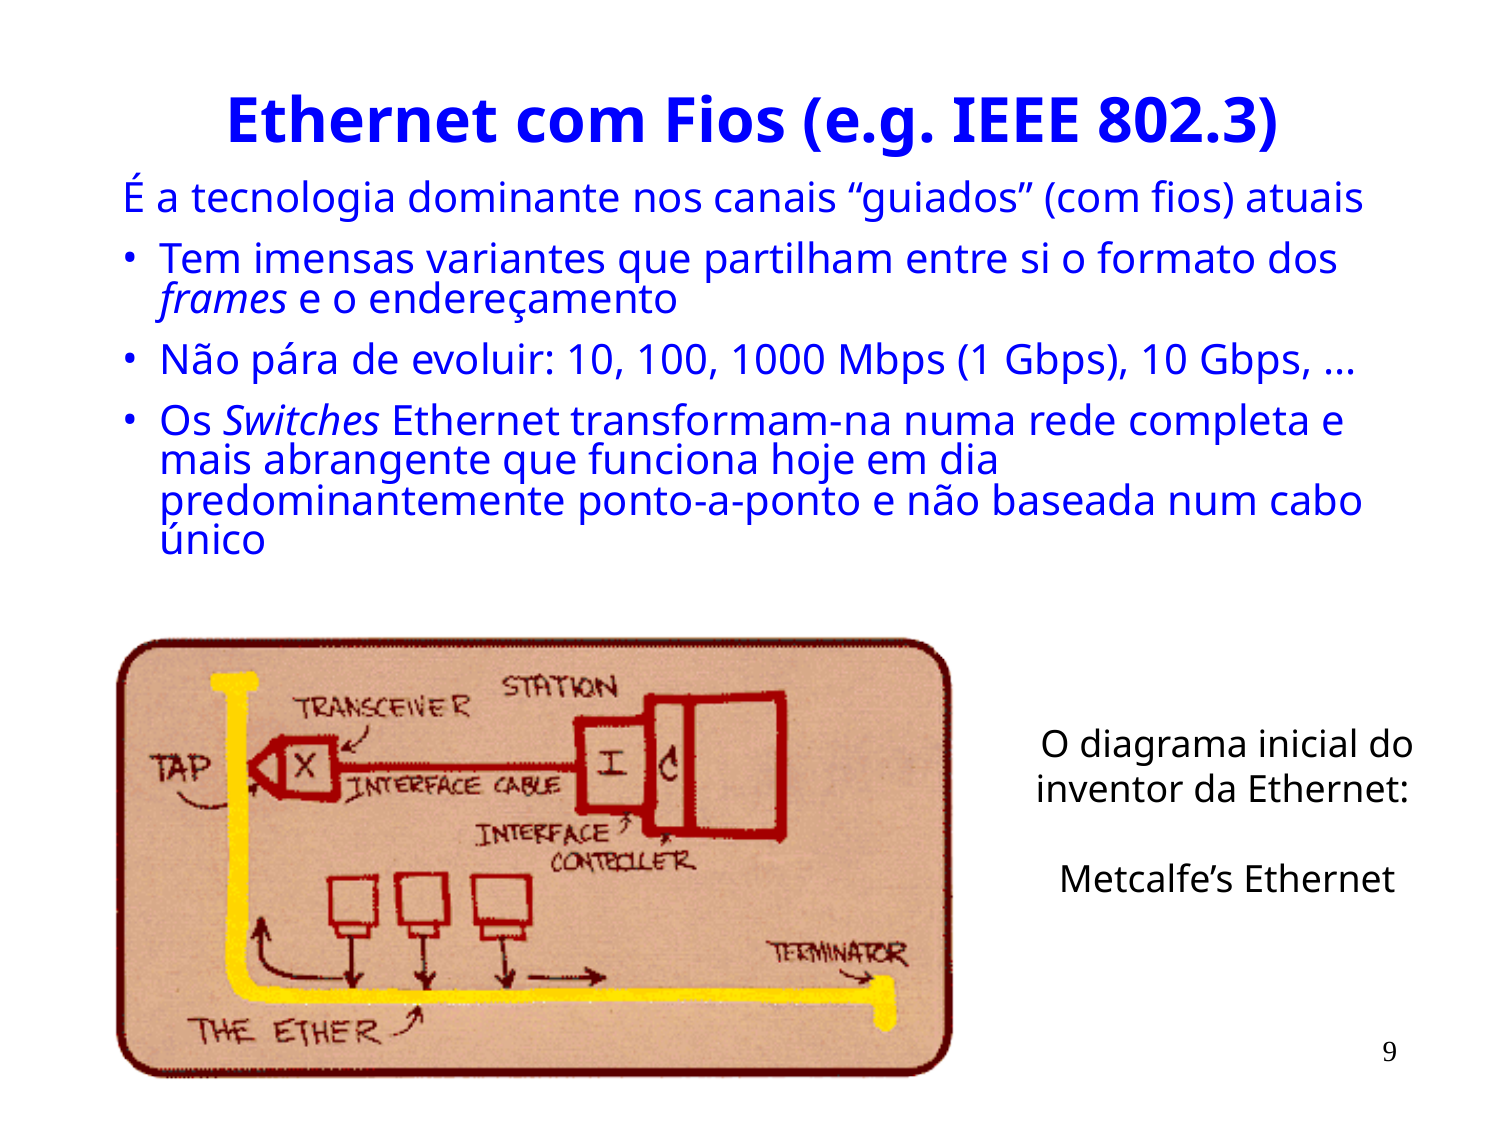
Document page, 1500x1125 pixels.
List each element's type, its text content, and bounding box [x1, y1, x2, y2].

text_box O diagrama inicial do inventor da Ethernet: Metcalfe’s Ethernet [1012, 712, 1443, 908]
slide_number 9 [1262, 1025, 1413, 1088]
picture [107, 631, 960, 1088]
list É a tecnologia dominante nos canais “guiados” (com fios) atuais Tem imensas variantes que partilham entre si o formato dos frames e o endereçamento Não pára de evoluir: 10, 100, 1000 Mbps (1 Gbps), 10 Gbps, ... Os Switches Ethernet transformam-na numa rede completa e mais abrangente que funciona hoje em dia predominantemente ponto-a-ponto e não baseada num cabo único [108, 173, 1430, 596]
title Ethernet com Fios (e.g. IEEE 802.3) [63, 47, 1443, 188]
